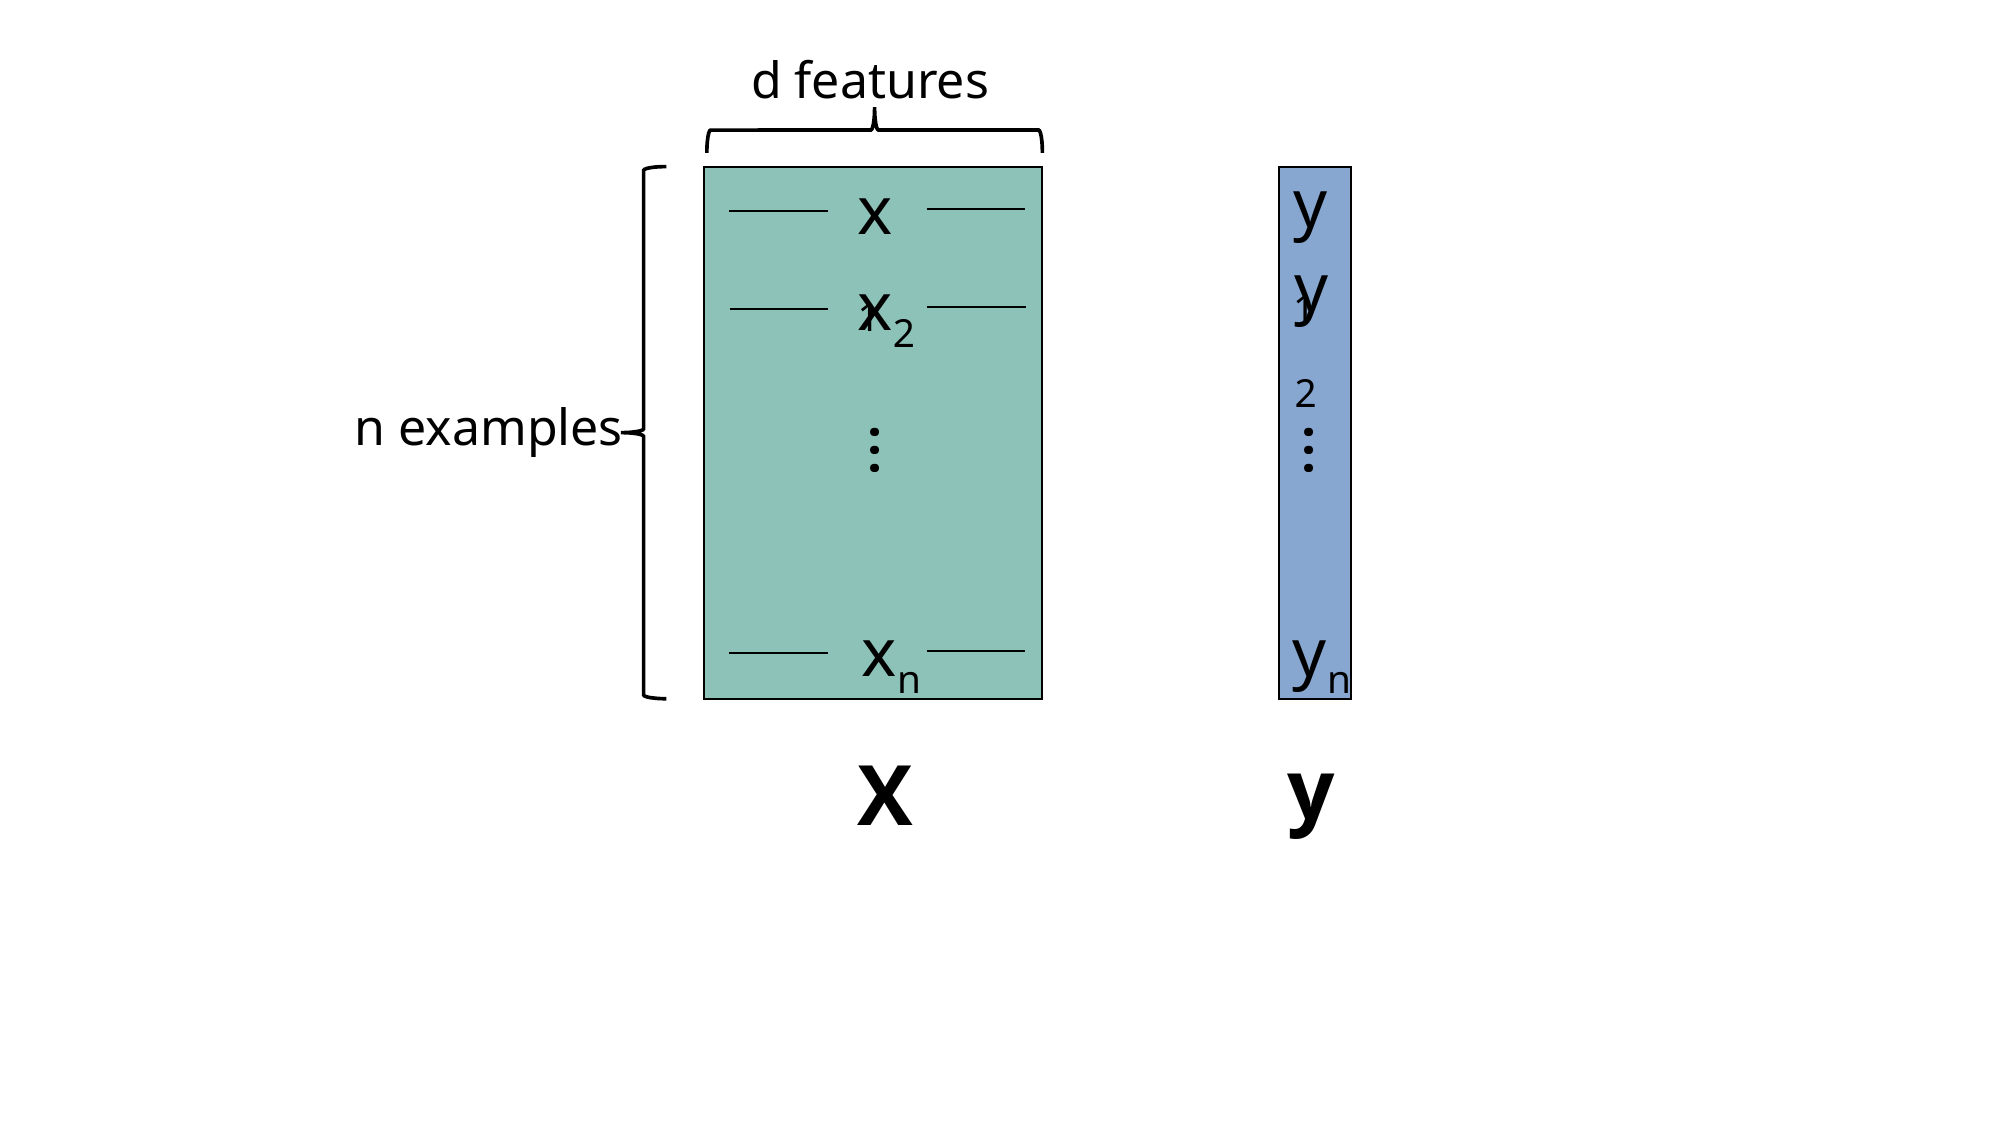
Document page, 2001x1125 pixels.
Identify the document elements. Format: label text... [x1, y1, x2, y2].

text_box ... [850, 408, 946, 510]
text_box ... [1284, 408, 1380, 510]
text_box y2 [1279, 236, 1364, 423]
text_box n examples [339, 387, 763, 463]
text_box [1278, 339, 1352, 602]
text_box y1 [1278, 153, 1362, 339]
text_box [643, 463, 667, 700]
text_box X [842, 734, 943, 849]
text_box x2 [842, 256, 944, 363]
text_box d features [736, 40, 1043, 116]
text_box x1 [843, 160, 927, 256]
text_box y [1272, 729, 1374, 845]
text_box [643, 166, 667, 387]
text_box yn [1278, 602, 1379, 709]
text_box [703, 166, 1043, 700]
text_box [706, 116, 1043, 153]
text_box xn [847, 602, 948, 709]
